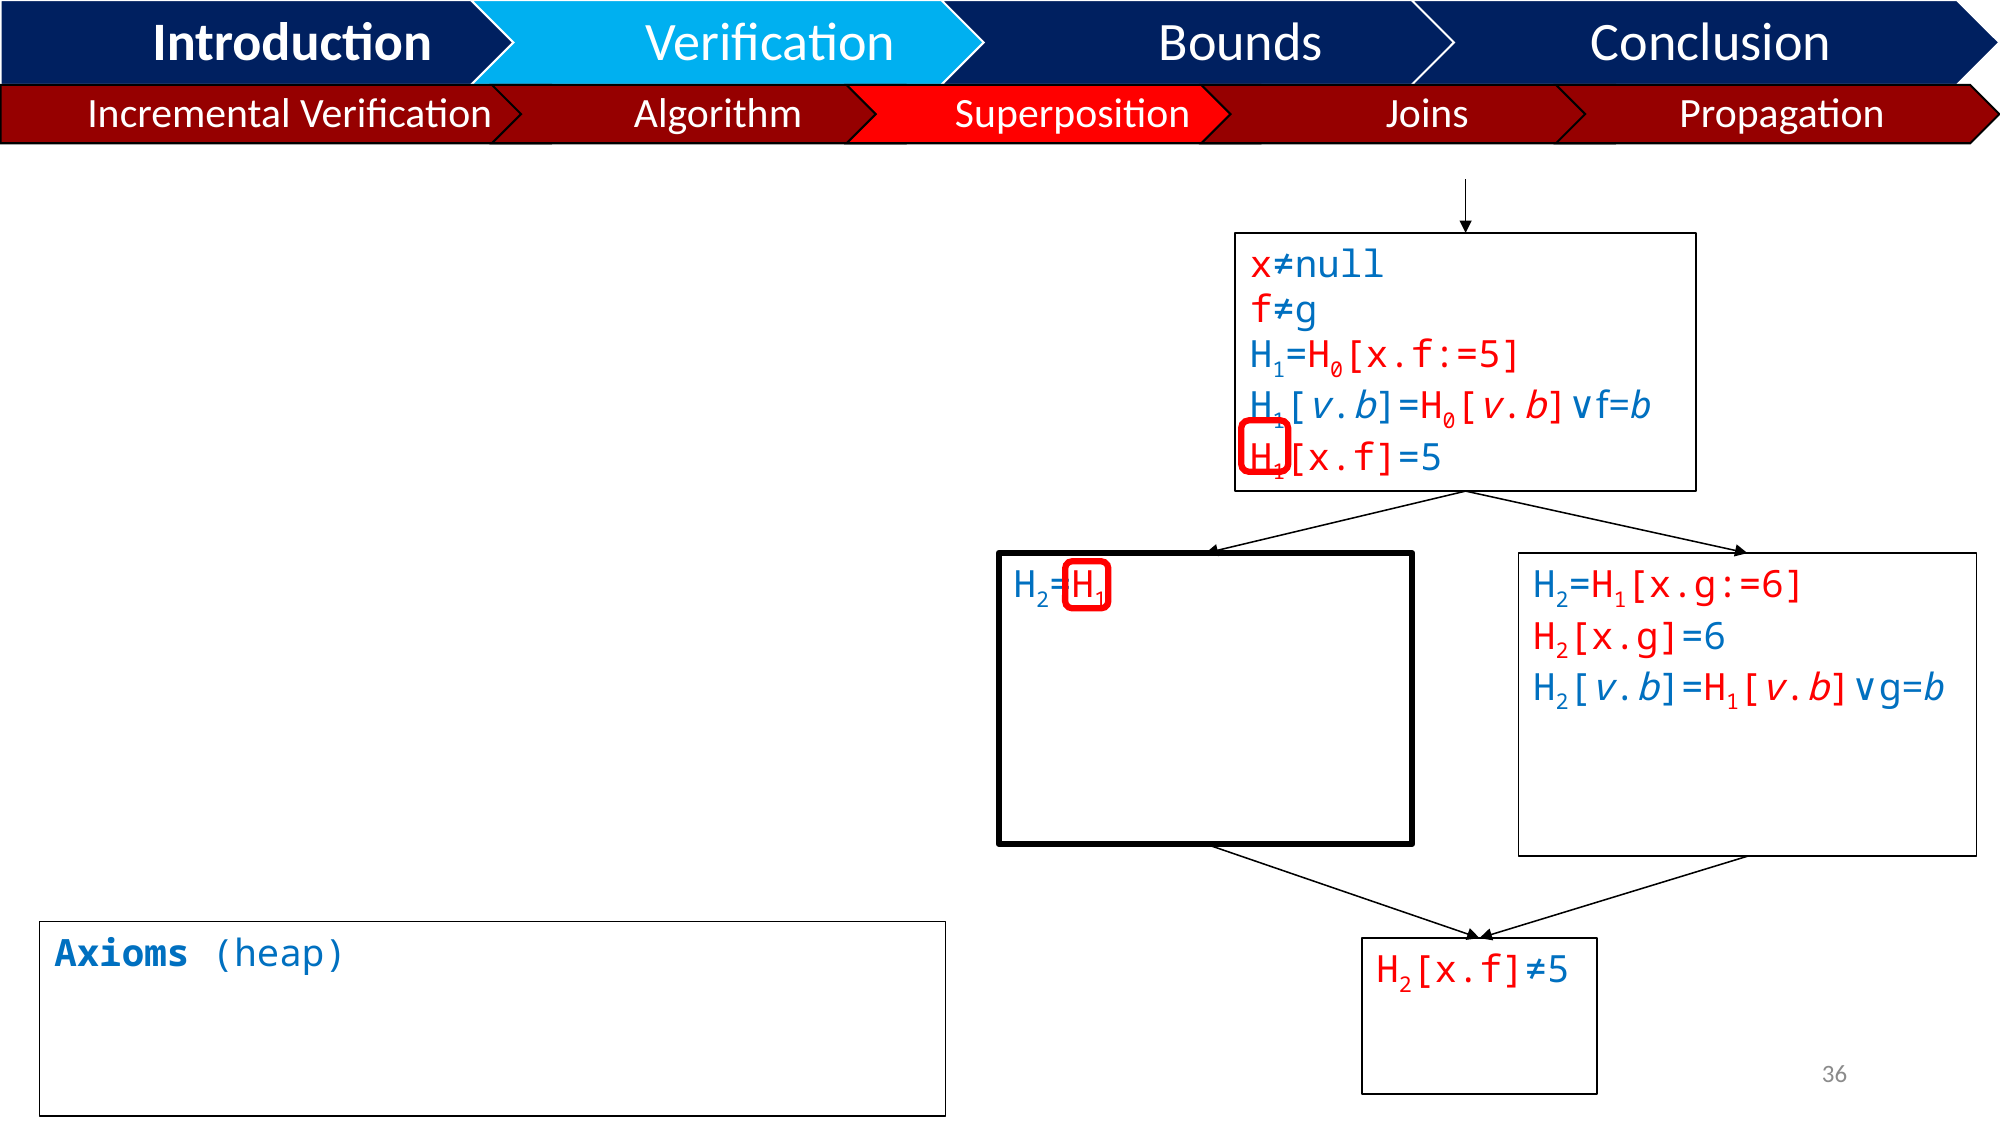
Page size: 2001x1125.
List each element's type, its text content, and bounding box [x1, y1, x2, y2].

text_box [0, 84, 2000, 144]
text_box H2=H1[x.g:=6] H2[x.g]=6 H2[v.b]=H1[v.b]∨g=b [1518, 553, 1977, 857]
text_box H2=H1 [998, 553, 1413, 844]
slide_number 36 [1412, 1042, 1863, 1103]
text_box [1205, 840, 1480, 939]
text_box [1240, 419, 1290, 473]
text_box [1064, 560, 1110, 610]
text_box x≠null f≠g H1=H0[x.f:=5] H1[v.b]=H0[v.b]∨f=b H1[x.f]=5 [1235, 232, 1697, 475]
text_box H2[x.f]≠5 [1361, 939, 1598, 1094]
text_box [0, 0, 2000, 84]
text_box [1480, 840, 1748, 939]
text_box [1205, 475, 1465, 554]
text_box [1465, 475, 1748, 554]
